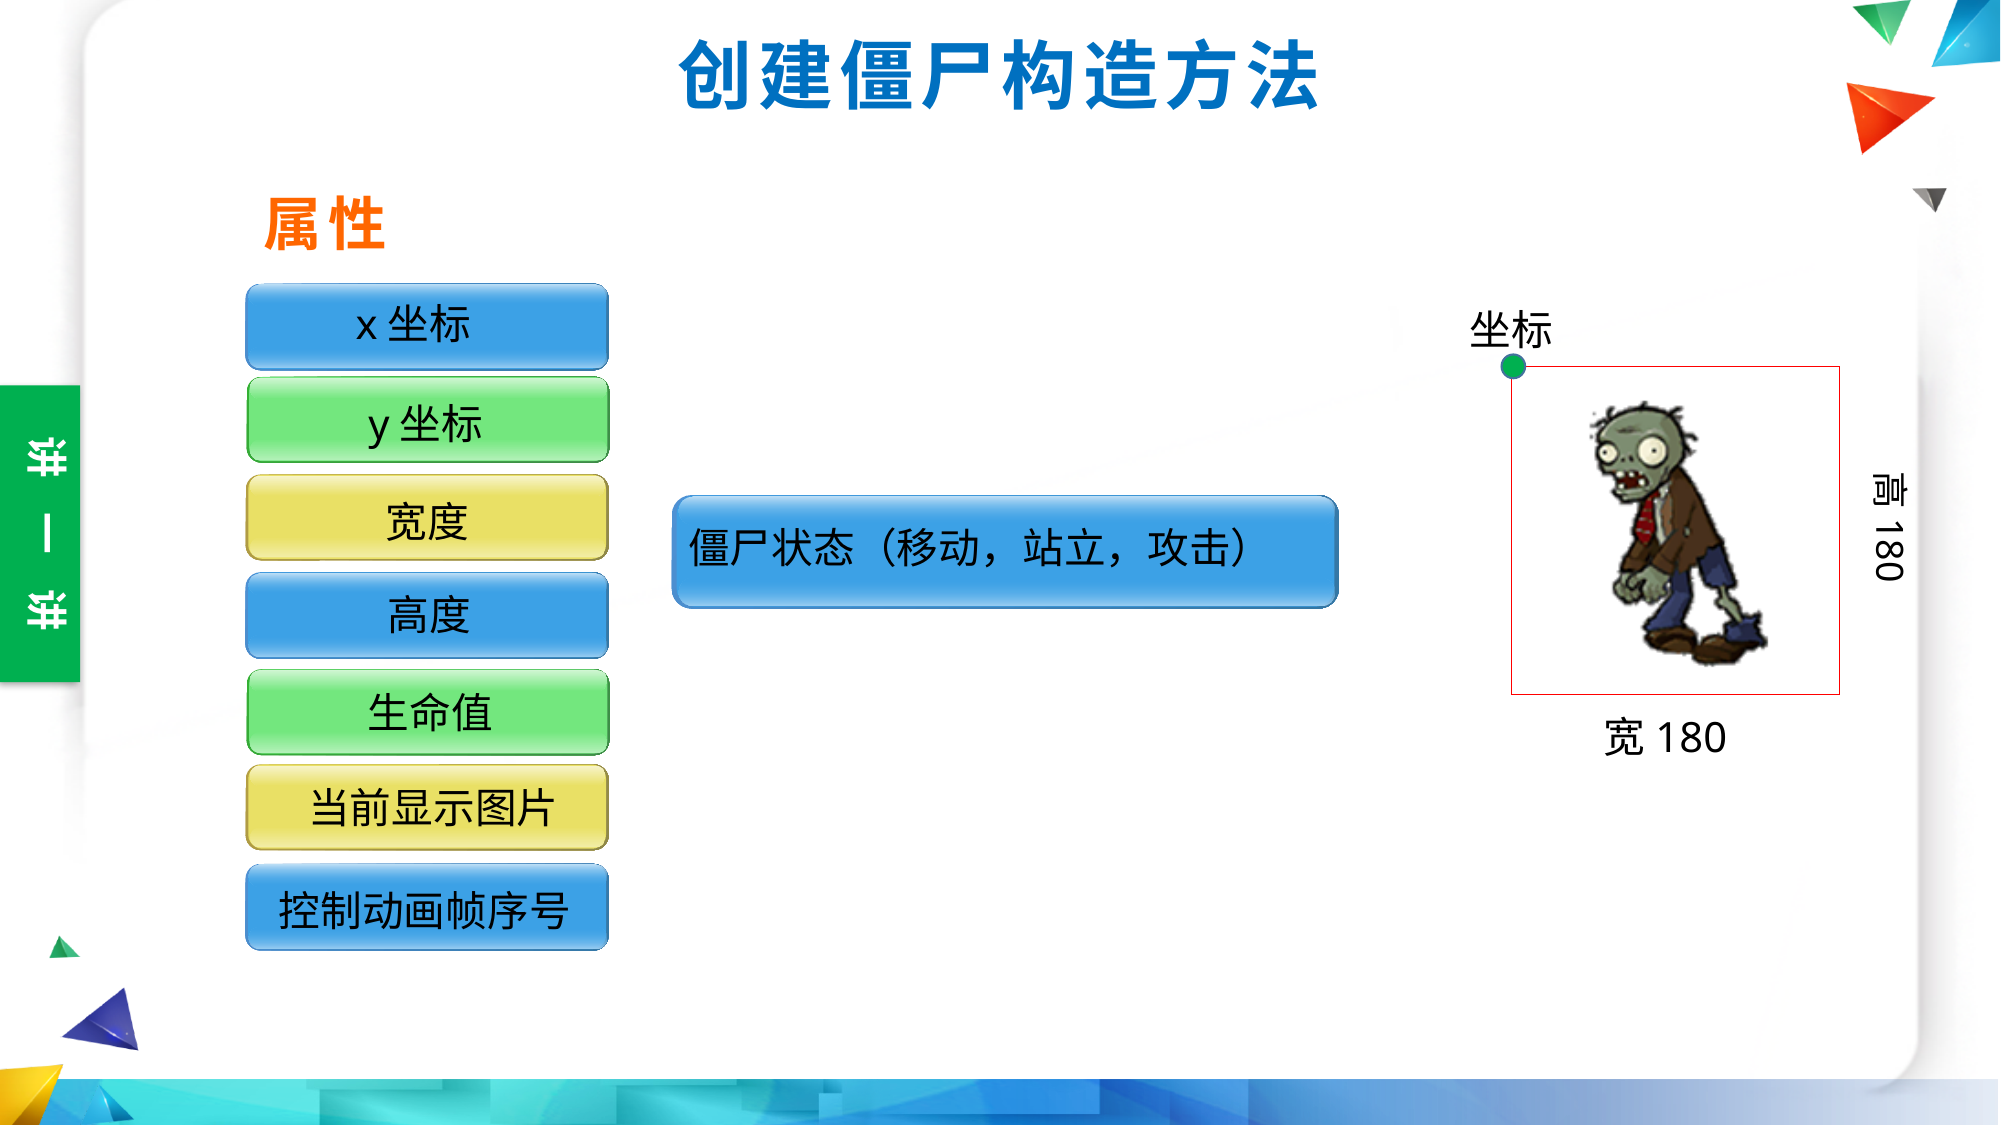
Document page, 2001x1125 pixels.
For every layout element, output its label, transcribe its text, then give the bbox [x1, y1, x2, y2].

text_box 创建僵尸构造方法 [662, 21, 1336, 126]
picture [0, 0, 2001, 1125]
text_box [236, 283, 611, 951]
text_box 属性 [235, 187, 415, 257]
text_box 宽180 [1588, 703, 1814, 769]
text_box [1500, 362, 1527, 379]
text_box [655, 495, 1339, 609]
text_box 坐标 [1455, 296, 1596, 362]
text_box 高180 [1840, 456, 1922, 628]
